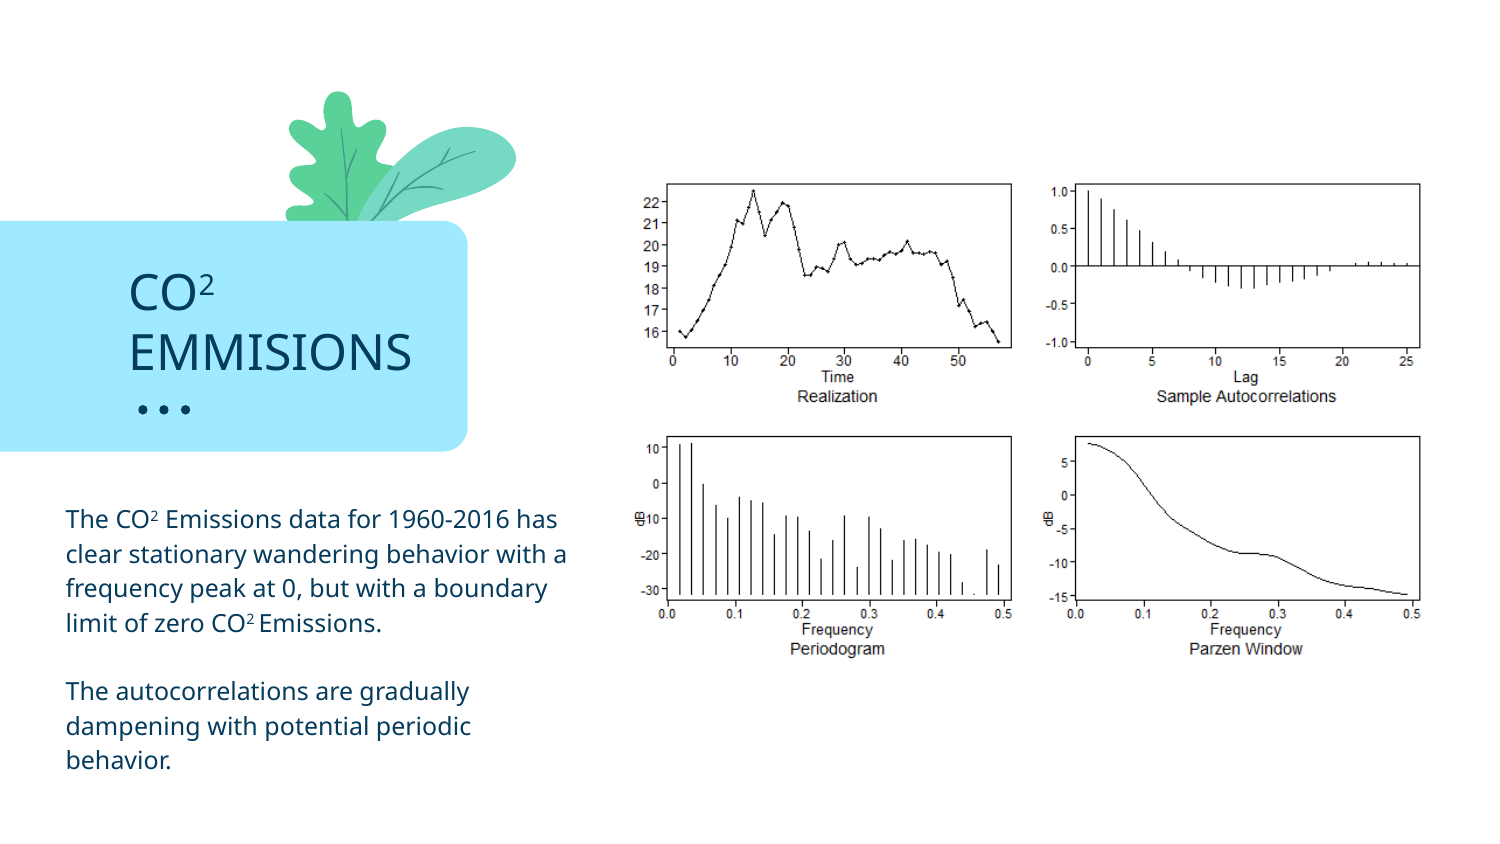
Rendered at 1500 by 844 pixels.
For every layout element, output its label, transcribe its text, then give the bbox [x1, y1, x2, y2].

text_box [0, 220, 468, 452]
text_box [243, 86, 494, 294]
picture [621, 166, 1438, 671]
subtitle The CO2 Emissions data for 1960-2016 has clear stationary wandering behavior with a frequency peak at 0, but with a boundary limit of zero CO2 Emissions. The autocorrelations are gradually dampening with potential periodic behavior. [50, 484, 589, 748]
title CO2 EMMISIONS [114, 281, 435, 396]
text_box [136, 404, 193, 415]
